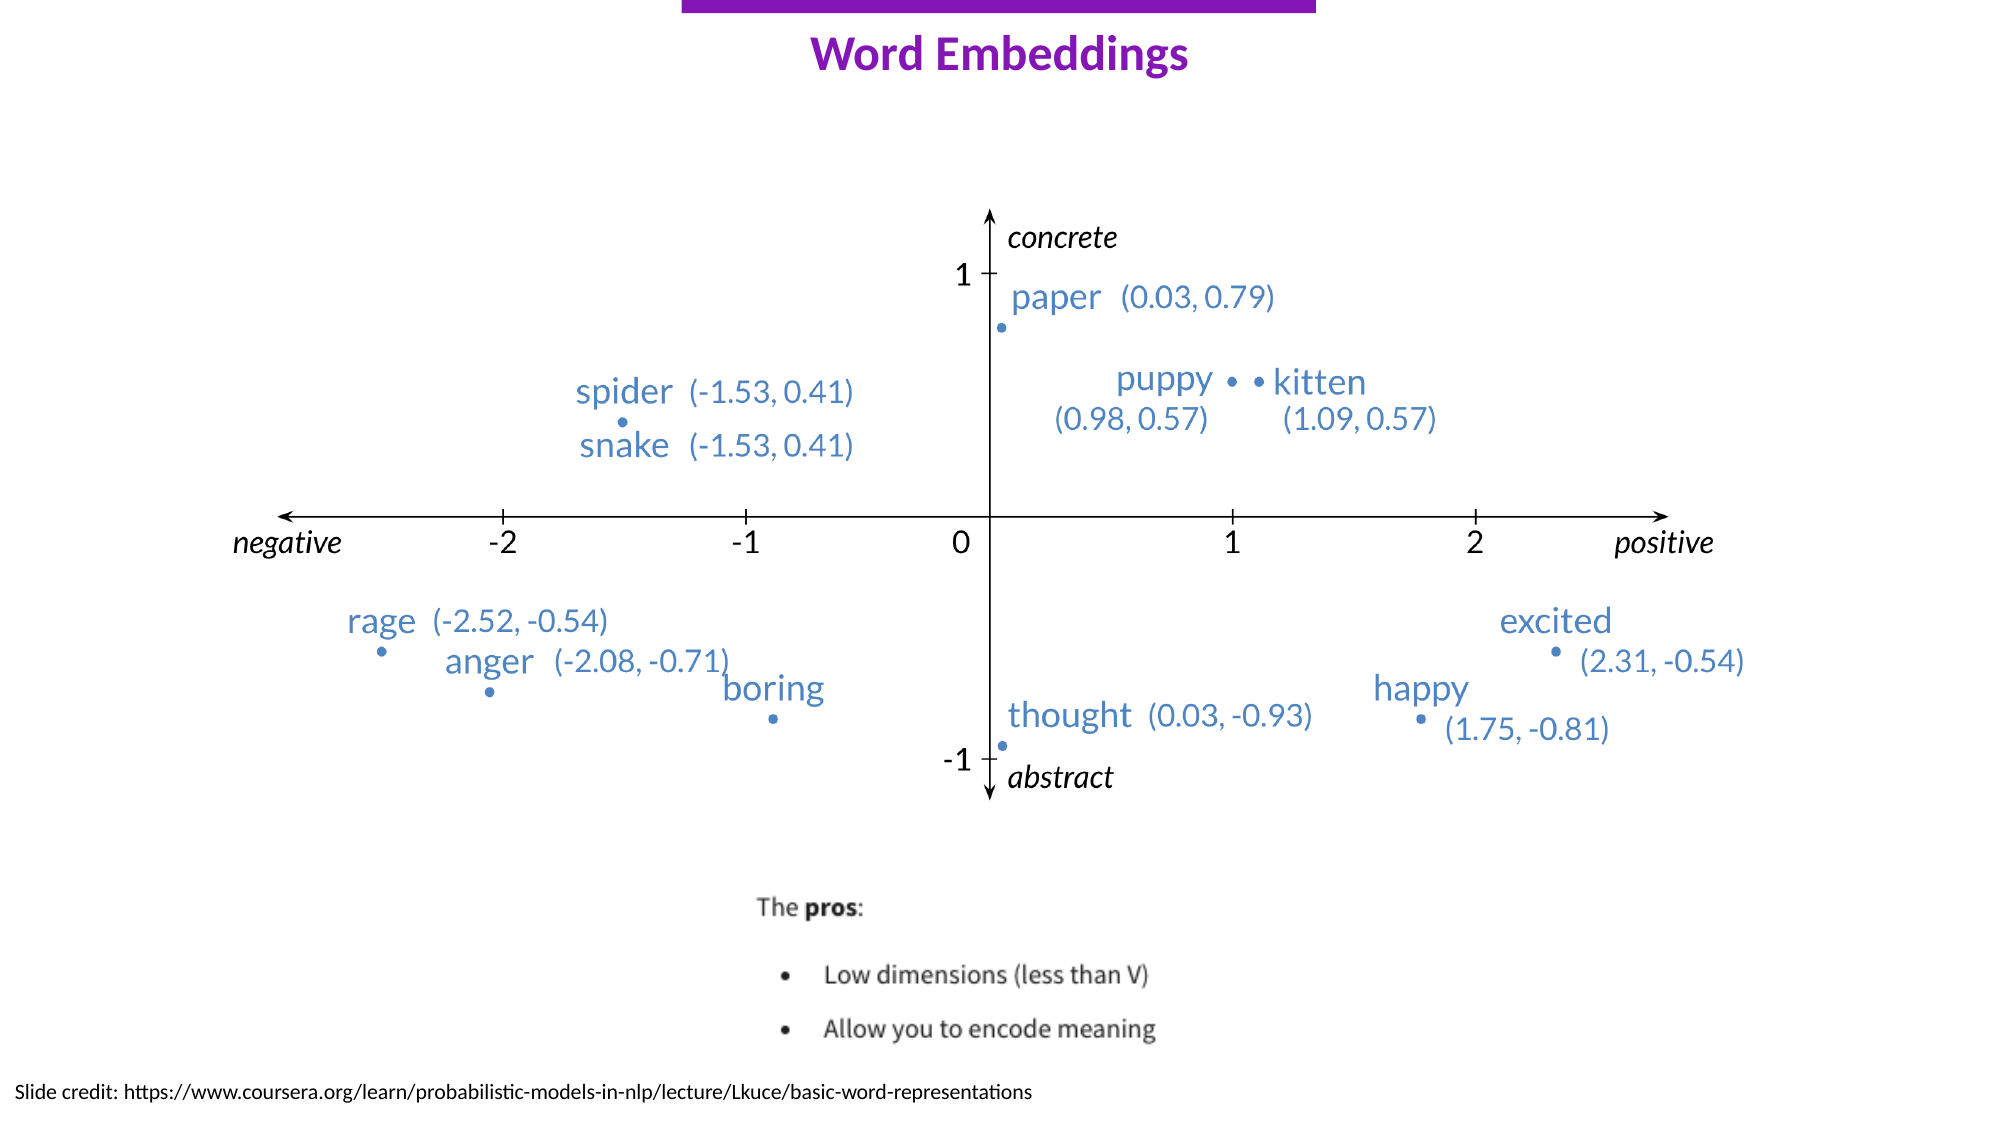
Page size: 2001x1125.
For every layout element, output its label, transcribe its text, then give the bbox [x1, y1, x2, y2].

picture [205, 197, 1793, 810]
picture [734, 869, 1335, 1070]
text_box [681, 0, 1317, 13]
text_box Word Embeddings [664, 13, 1335, 89]
text_box Slide credit: https://www.coursera.org/learn/probabilistic-models-in-nlp/lecture/Lkuce/basic-word-representations [0, 1070, 1203, 1112]
